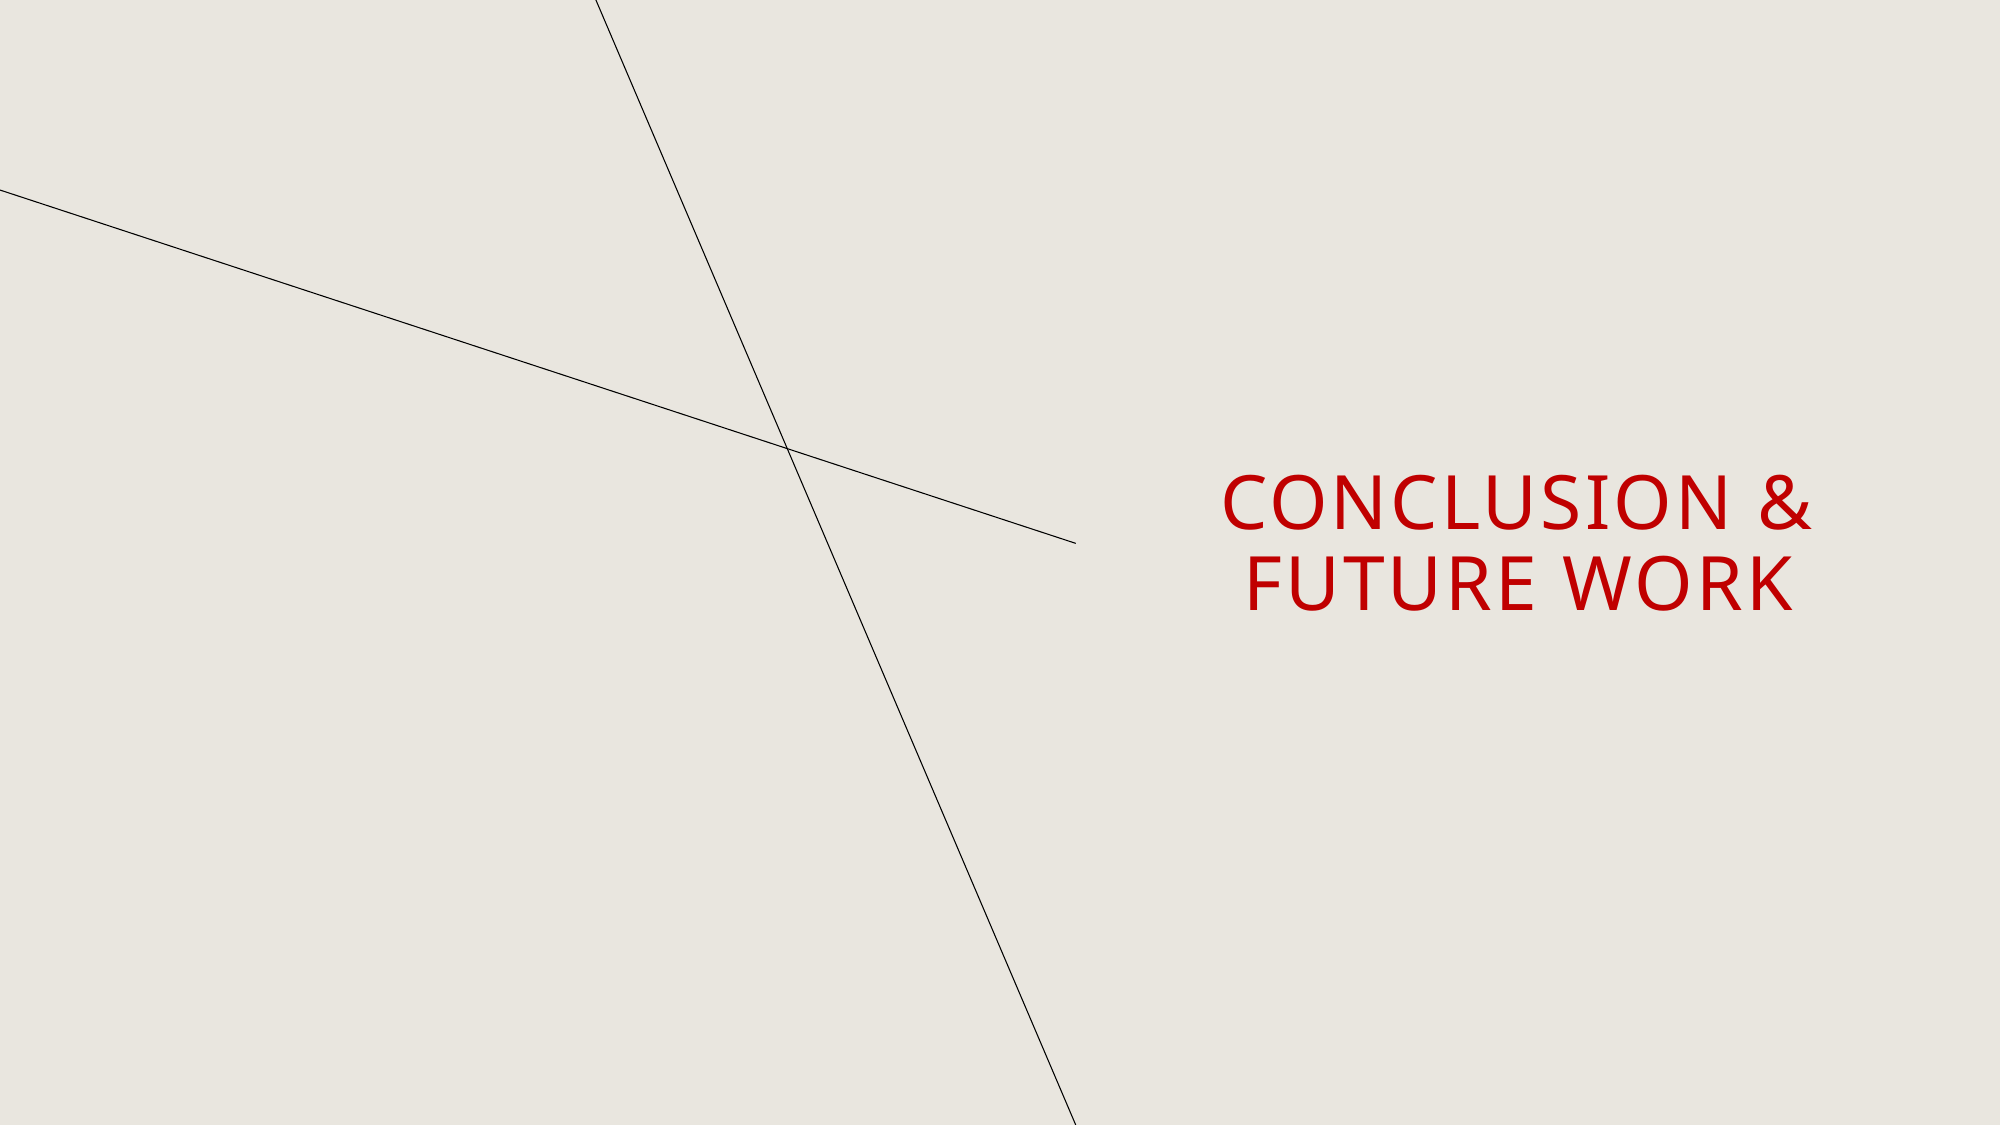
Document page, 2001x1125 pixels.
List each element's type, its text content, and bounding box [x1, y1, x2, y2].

title Conclusion & Future Work [1146, 79, 1891, 634]
